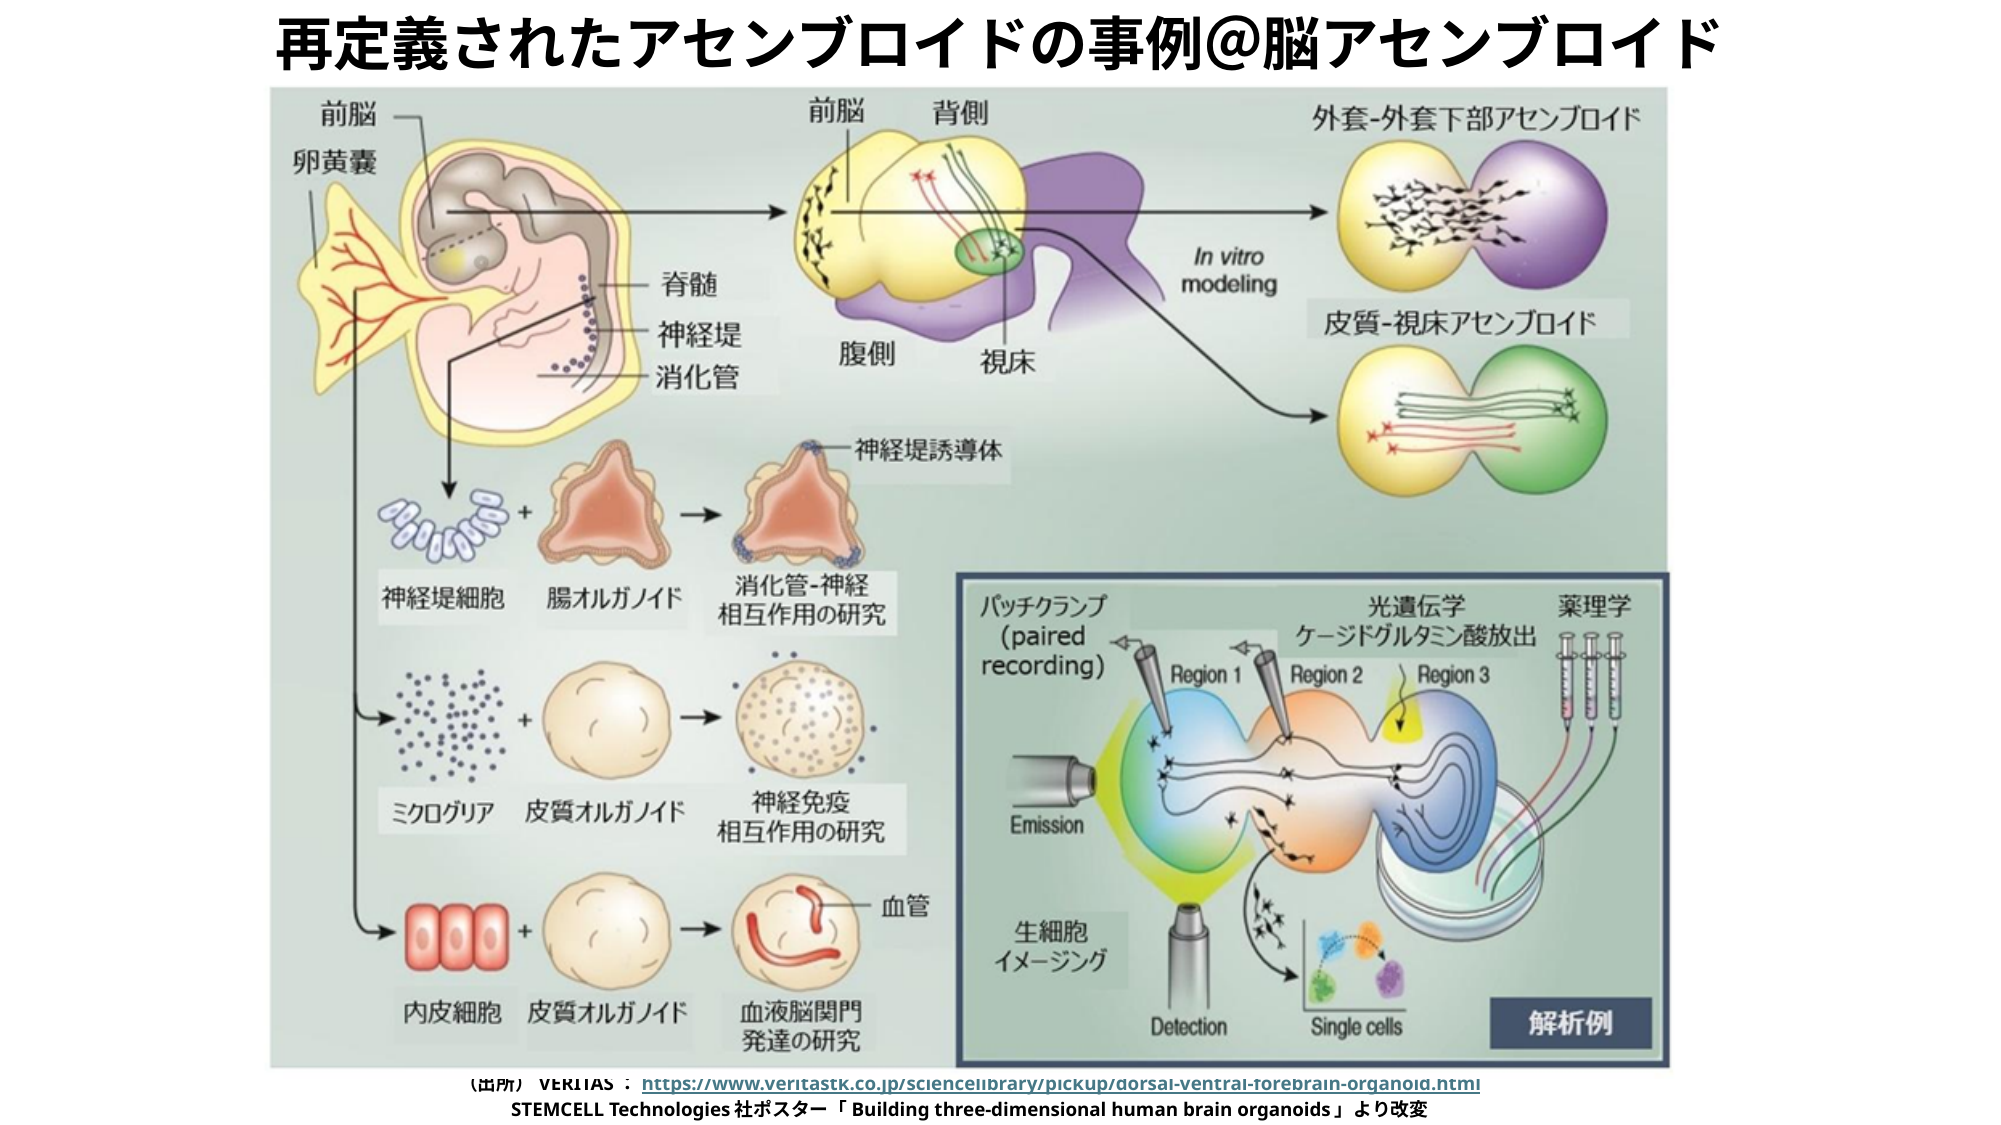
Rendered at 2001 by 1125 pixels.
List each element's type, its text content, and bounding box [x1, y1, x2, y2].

picture [261, 77, 1678, 1080]
text_box 再定義されたアセンブロイドの事例＠脳アセンブロイド [0, 0, 2000, 85]
text_box （出所）VERITAS：https://www.veritastk.co.jp/sciencelibrary/pickup/dorsal-ventral-forebrain-organoid.html STEMCELL Technologies社ポスター「Building three-dimensional human brain organoids」より改変 [389, 1080, 1550, 1125]
